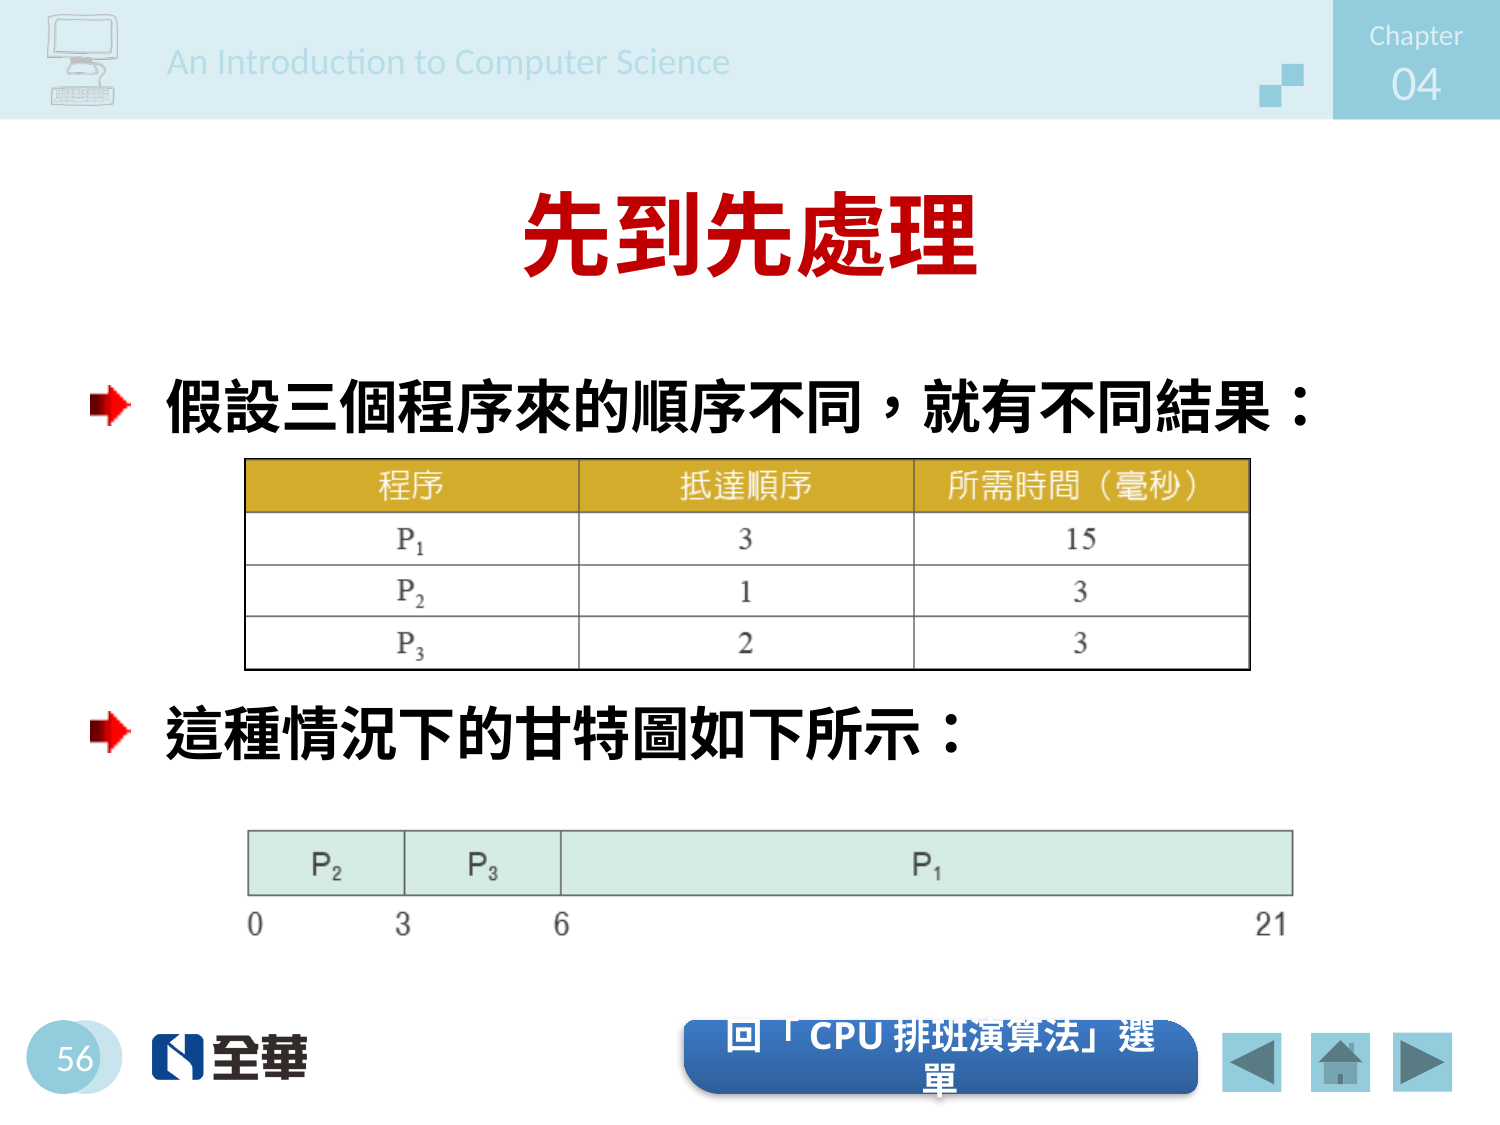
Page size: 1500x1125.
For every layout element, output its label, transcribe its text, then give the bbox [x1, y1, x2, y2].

text_box 回「CPU排班演算法」選單 [683, 1020, 1198, 1094]
picture [218, 813, 1314, 964]
title 先到先處理 [75, 138, 1425, 327]
picture [90, 711, 131, 753]
picture [90, 385, 131, 426]
picture [47, 14, 118, 106]
list 假設三個程序來的順序不同，就有不同結果： 這種情況下的甘特圖如下所示： [75, 363, 1425, 1005]
picture [152, 1034, 307, 1080]
picture [245, 458, 1251, 670]
